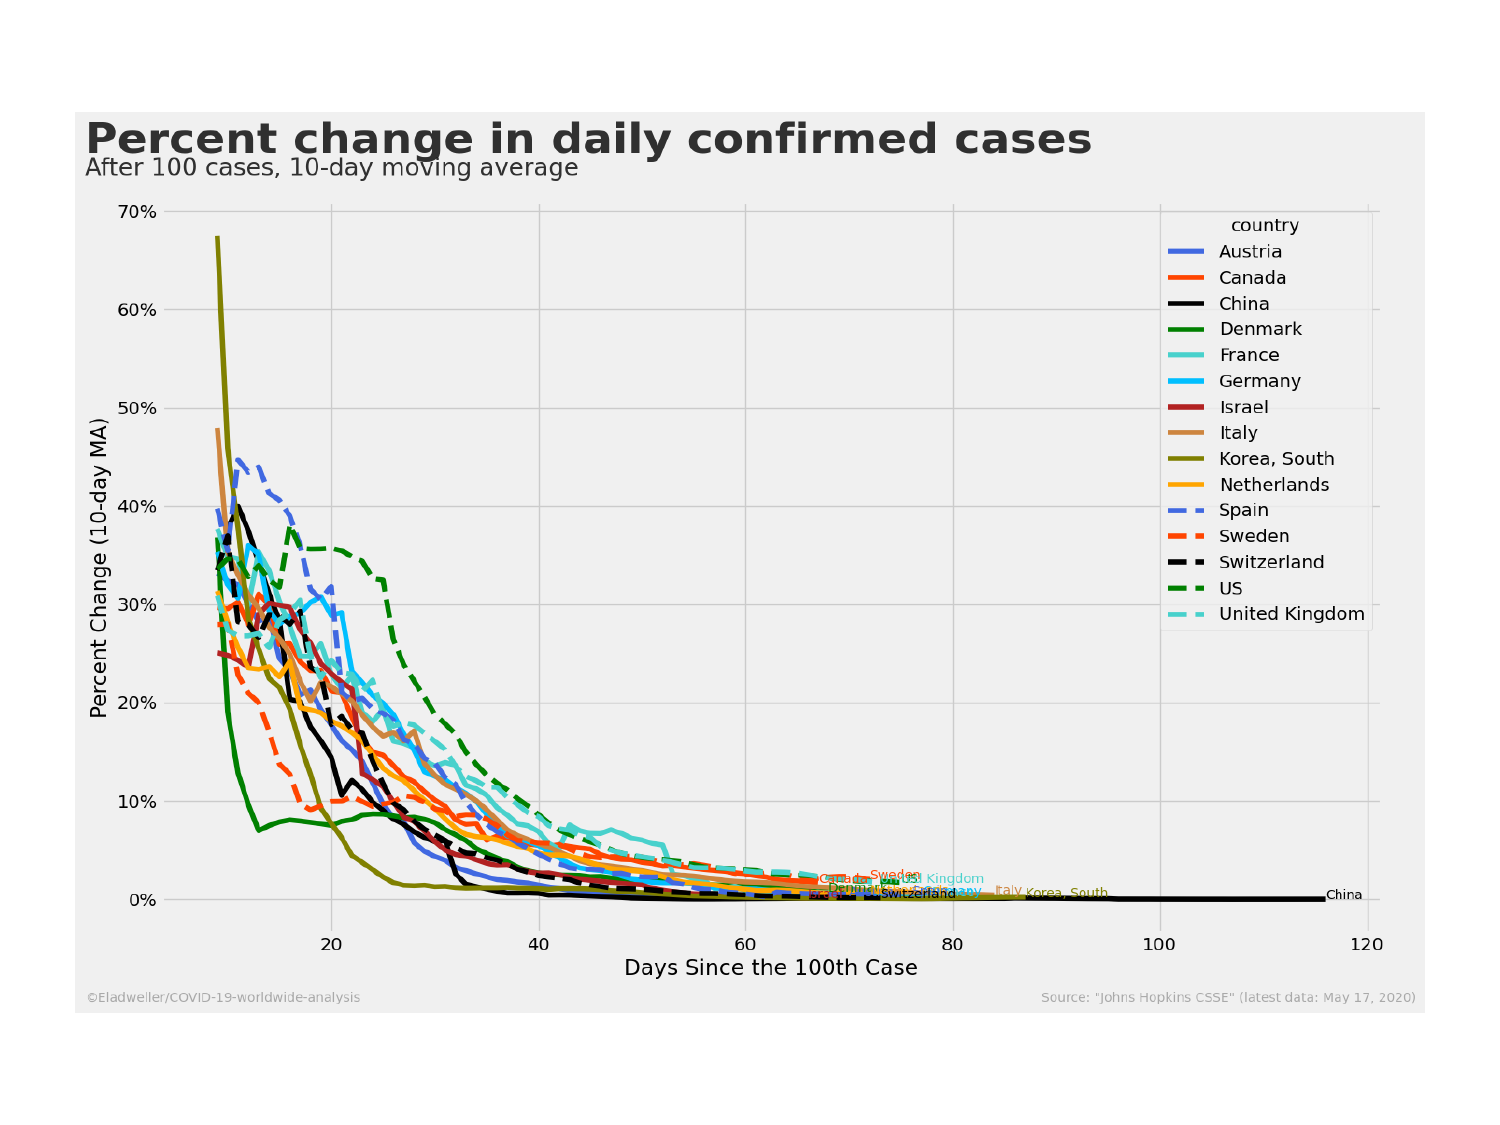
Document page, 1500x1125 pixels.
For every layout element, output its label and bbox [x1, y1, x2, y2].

picture [74, 112, 1426, 1013]
